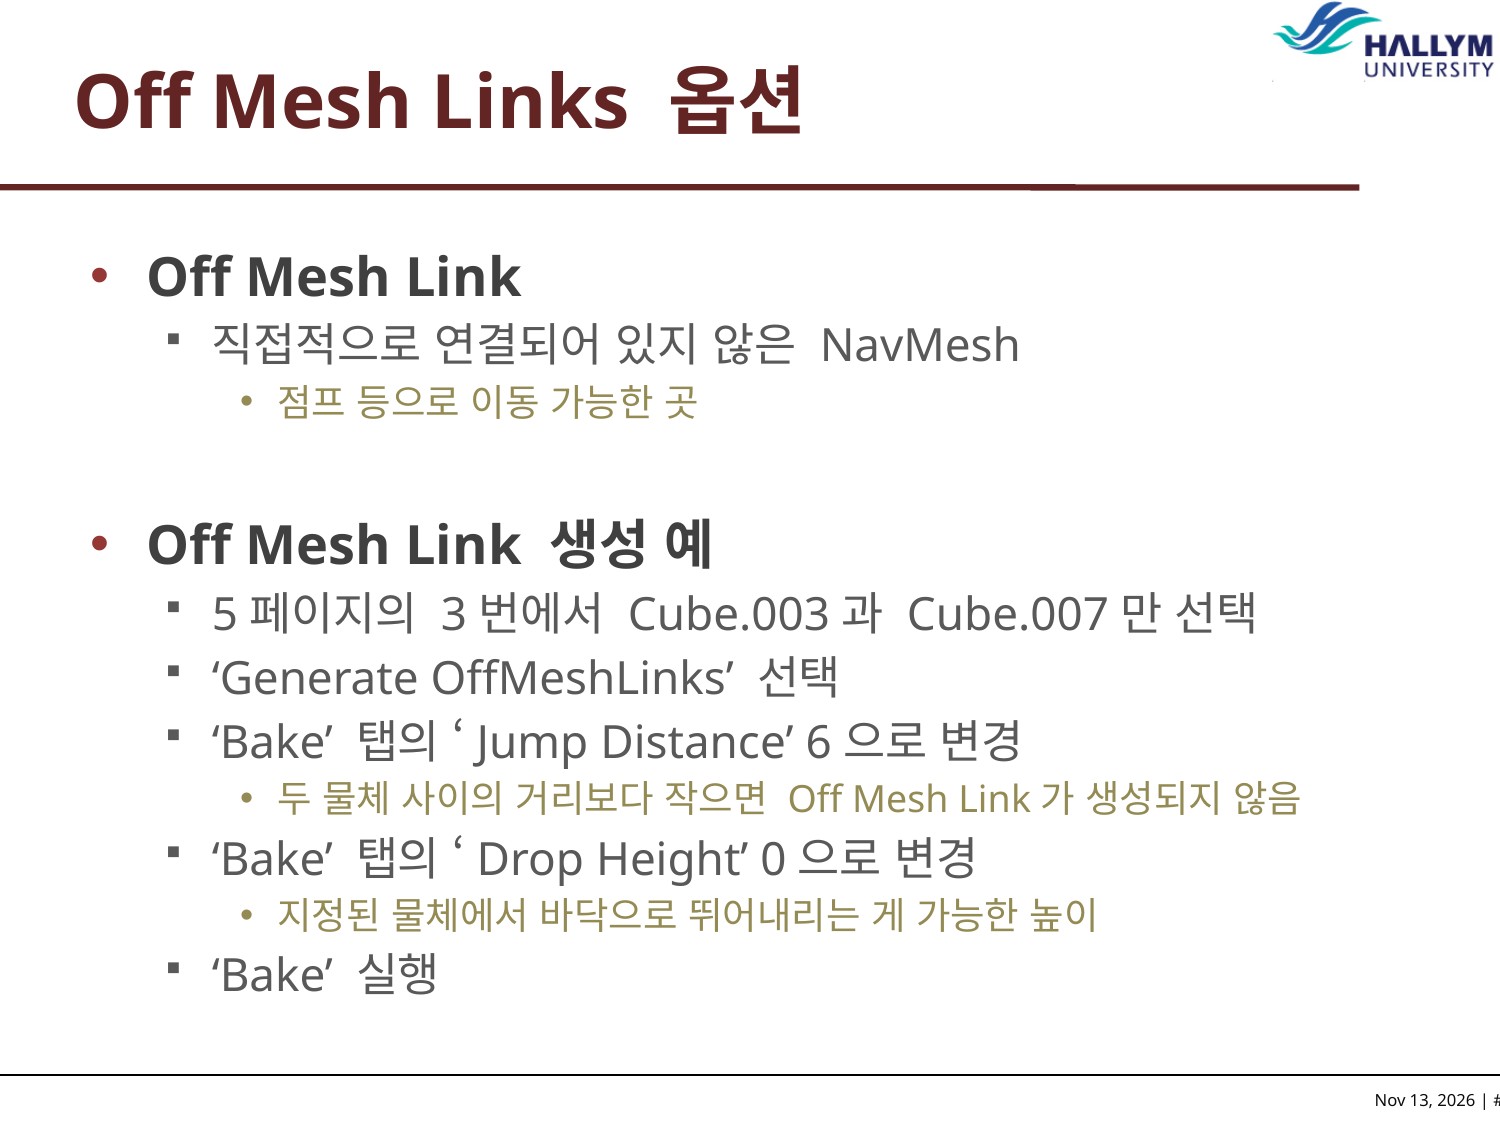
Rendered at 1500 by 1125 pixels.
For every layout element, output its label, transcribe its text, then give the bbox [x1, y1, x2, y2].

picture [1269, 0, 1500, 82]
list Off Mesh Link 직접적으로 연결되어 있지 않은 NavMesh 점프 등으로 이동 가능한 곳 Off Mesh Link 생성 예 5페이지의 3번에서 Cube.003과 Cube.007만 선택 ‘Generate OffMeshLinks’ 선택 ‘Bake’ 탭의 ‘Jump Distance’ 6으로 변경 두 물체 사이의 거리보다 작으면 Off Mesh Link가 생성되지 않음 ‘Bake’ 탭의 ‘Drop Height’ 0으로 변경 지정된 물체에서 바닥으로 뛰어내리는 게 가능한 높이 ‘Bake’ 실행 [75, 234, 1425, 1032]
title Off Mesh Links 옵션 [44, 33, 1395, 164]
